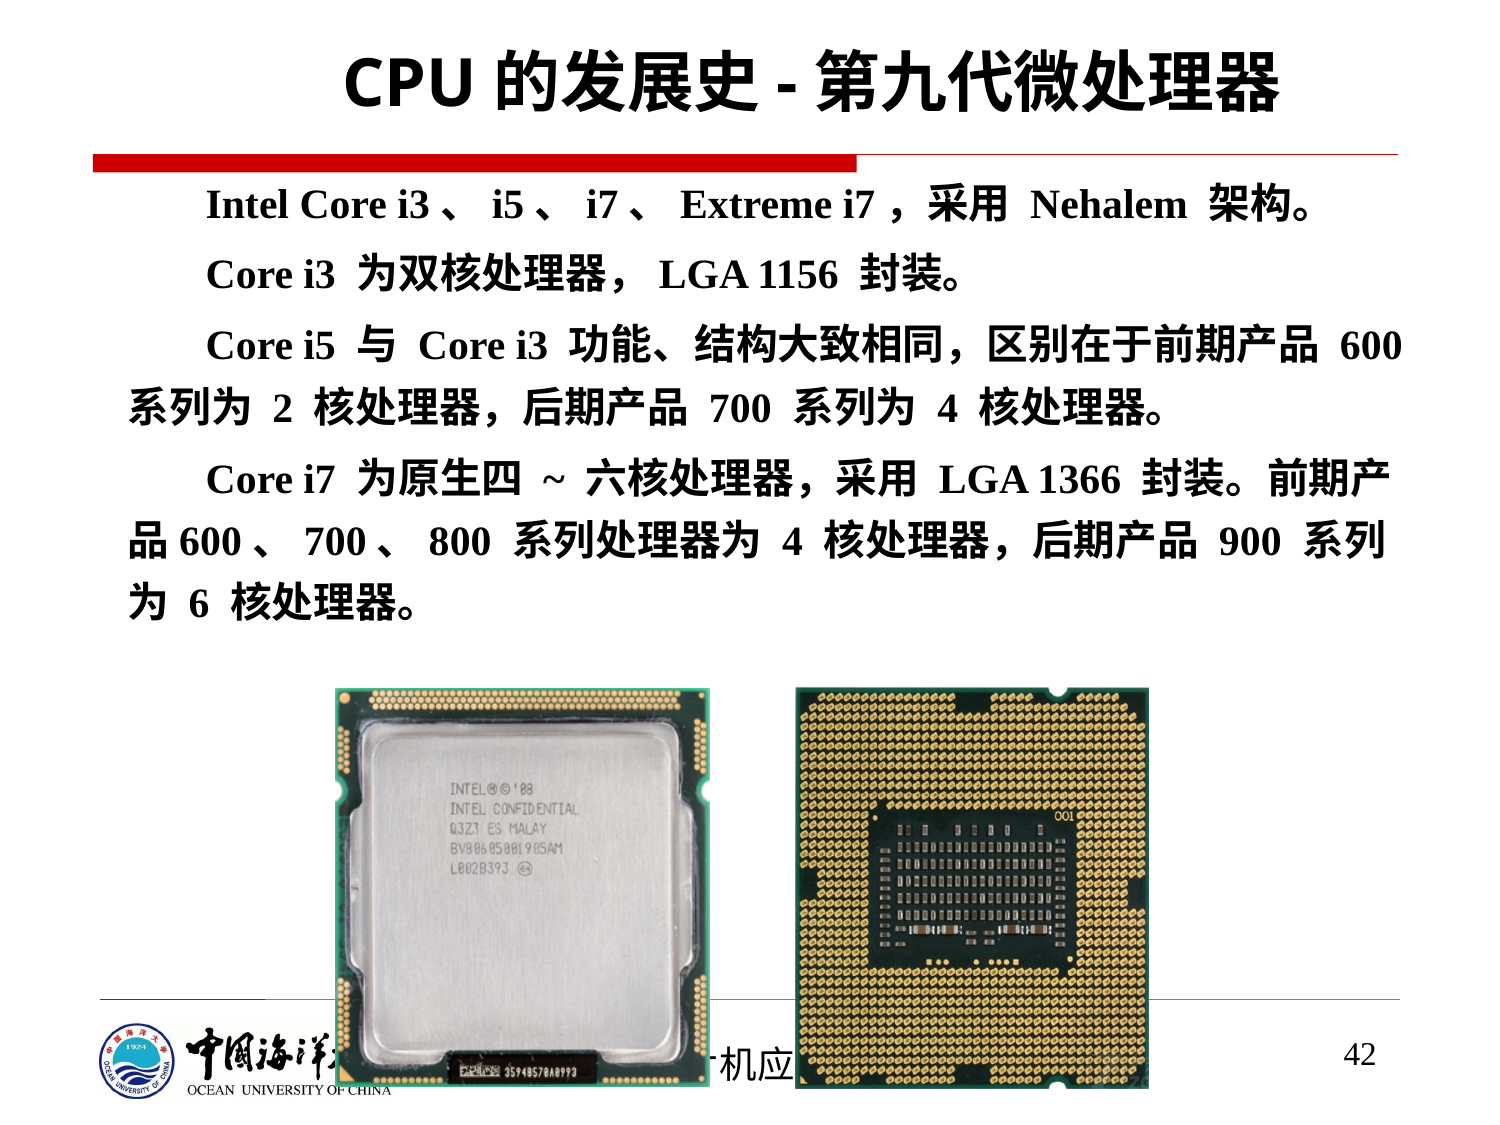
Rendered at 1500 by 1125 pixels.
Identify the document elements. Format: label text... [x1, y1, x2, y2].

list Intel Core i3、i5、i7、Extreme i7，采用 Nehalem 架构。 Core i3 为双核处理器，LGA 1156 封装。 Core i5 与 Core i3 功能、结构大致相同，区别在于前期产品 600 系列为 2 核处理器，后期产品 700 系列为 4 核处理器。 Core i7 为原生四 ~ 六核处理器，采用 LGA 1366 封装。前期产品600、700、800 系列处理器为 4 核处理器，后期产品 900 系列为 6 核处理器。 [112, 156, 1433, 1054]
slide_number 42 [1328, 1054, 1407, 1103]
picture [99, 688, 711, 1099]
title CPU的发展史-第九代微处理器 [197, 29, 1426, 128]
picture [794, 685, 1149, 1089]
